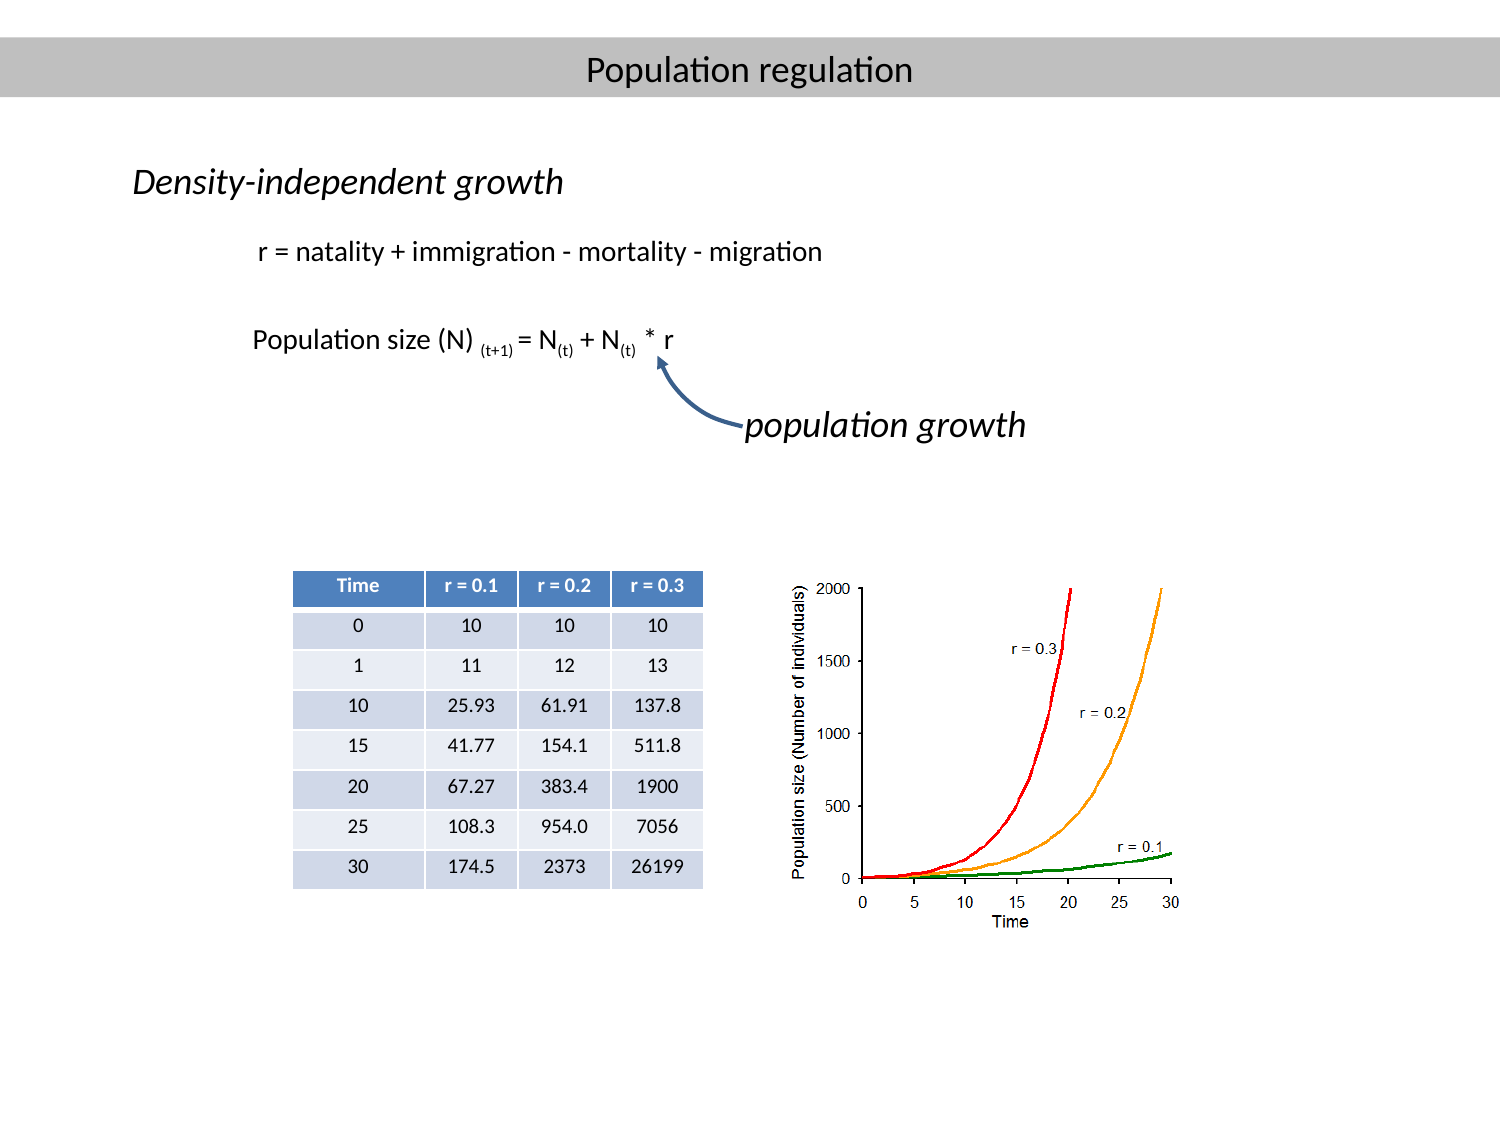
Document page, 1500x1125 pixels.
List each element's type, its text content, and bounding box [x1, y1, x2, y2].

table_cell 10 [293, 691, 424, 729]
table_cell 15 [293, 731, 424, 769]
table_header r = 0.3 [612, 571, 703, 607]
table_cell 383.4 [519, 771, 610, 809]
table_cell 7056 [612, 811, 703, 849]
text_box Density-independent growth [117, 149, 580, 210]
table_cell 12 [519, 651, 610, 689]
table_cell 511.8 [612, 731, 703, 769]
picture [778, 569, 1192, 944]
table_cell 1 [293, 651, 424, 689]
table_cell 137.8 [612, 691, 703, 729]
table_cell 10 [426, 613, 517, 649]
table_cell 13 [612, 651, 703, 689]
table_cell 25 [293, 811, 424, 849]
table_cell 954.0 [519, 811, 610, 849]
table_cell 108.3 [426, 811, 517, 849]
table_cell 41.77 [426, 731, 517, 769]
table_cell 0 [293, 613, 424, 649]
table_cell 20 [293, 771, 424, 809]
table_cell 154.1 [519, 731, 610, 769]
text_box Population regulation [0, 37, 1500, 98]
table_header r = 0.1 [426, 571, 517, 607]
table_cell 26199 [612, 851, 703, 889]
table_cell 10 [612, 613, 703, 649]
table_cell 30 [293, 851, 424, 889]
table_header r = 0.2 [519, 571, 610, 607]
table_cell 1900 [612, 771, 703, 809]
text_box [657, 355, 1045, 454]
table_cell 174.5 [426, 851, 517, 889]
table_cell 10 [519, 613, 610, 649]
table_cell 67.27 [426, 771, 517, 809]
table_cell 2373 [519, 851, 610, 889]
table_cell 11 [426, 651, 517, 689]
table_cell 61.91 [519, 691, 610, 729]
table_cell 25.93 [426, 691, 517, 729]
text_box r = natality + immigration - mortality - migration [243, 224, 839, 275]
text_box Population size (N) (t+1) = N(t) + N(t) * r [237, 312, 690, 367]
table_header Time [293, 571, 424, 607]
